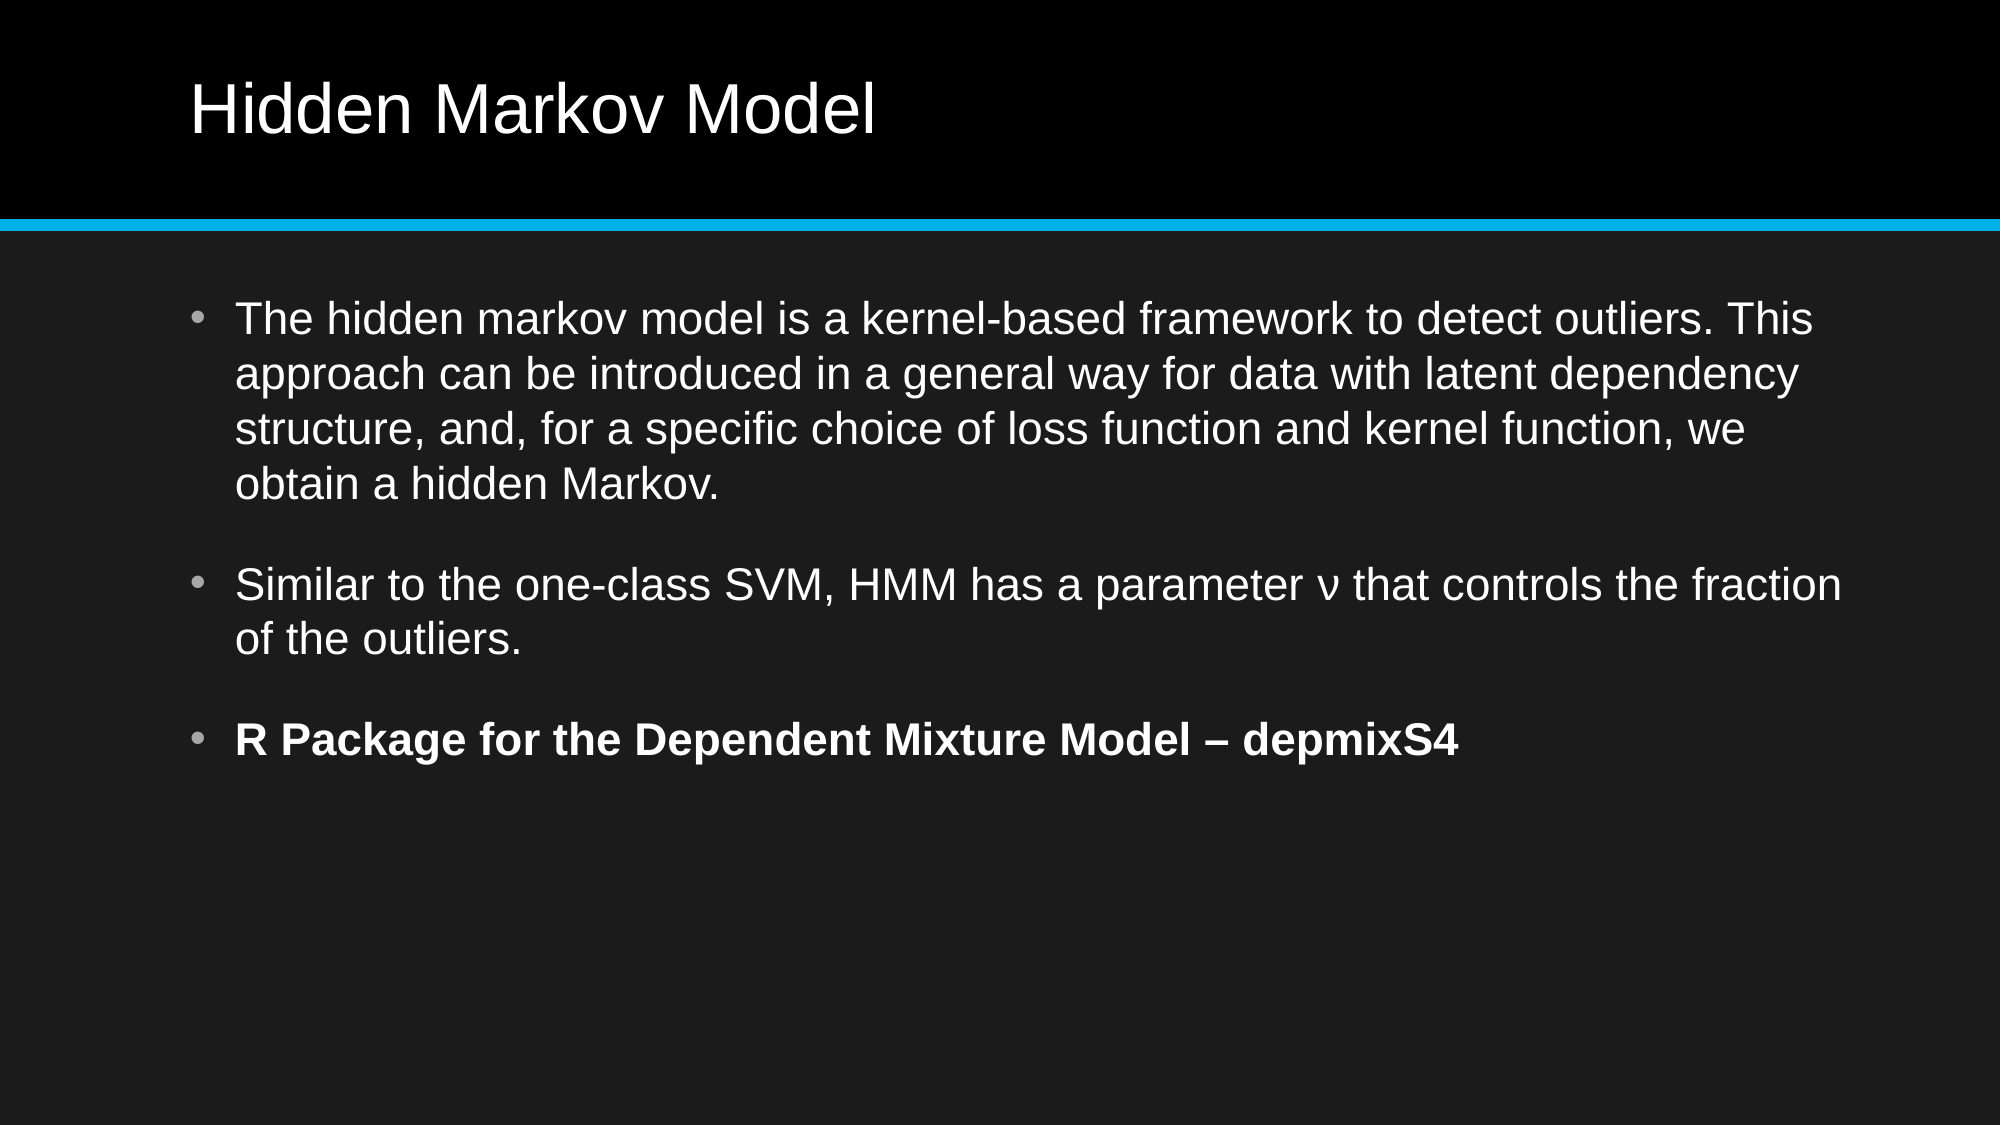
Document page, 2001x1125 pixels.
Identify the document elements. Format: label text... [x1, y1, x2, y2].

list The hidden markov model is a kernel-based framework to detect outliers. This approach can be introduced in a general way for data with latent dependency structure, and, for a specific choice of loss function and kernel function, we obtain a hidden Markov. Similar to the one-class SVM, HMM has a parameter ν that controls the fraction of the outliers. R Package for the Dependent Mixture Model – depmixS4 [174, 281, 1890, 1083]
title Hidden Markov Model [174, 20, 1825, 201]
